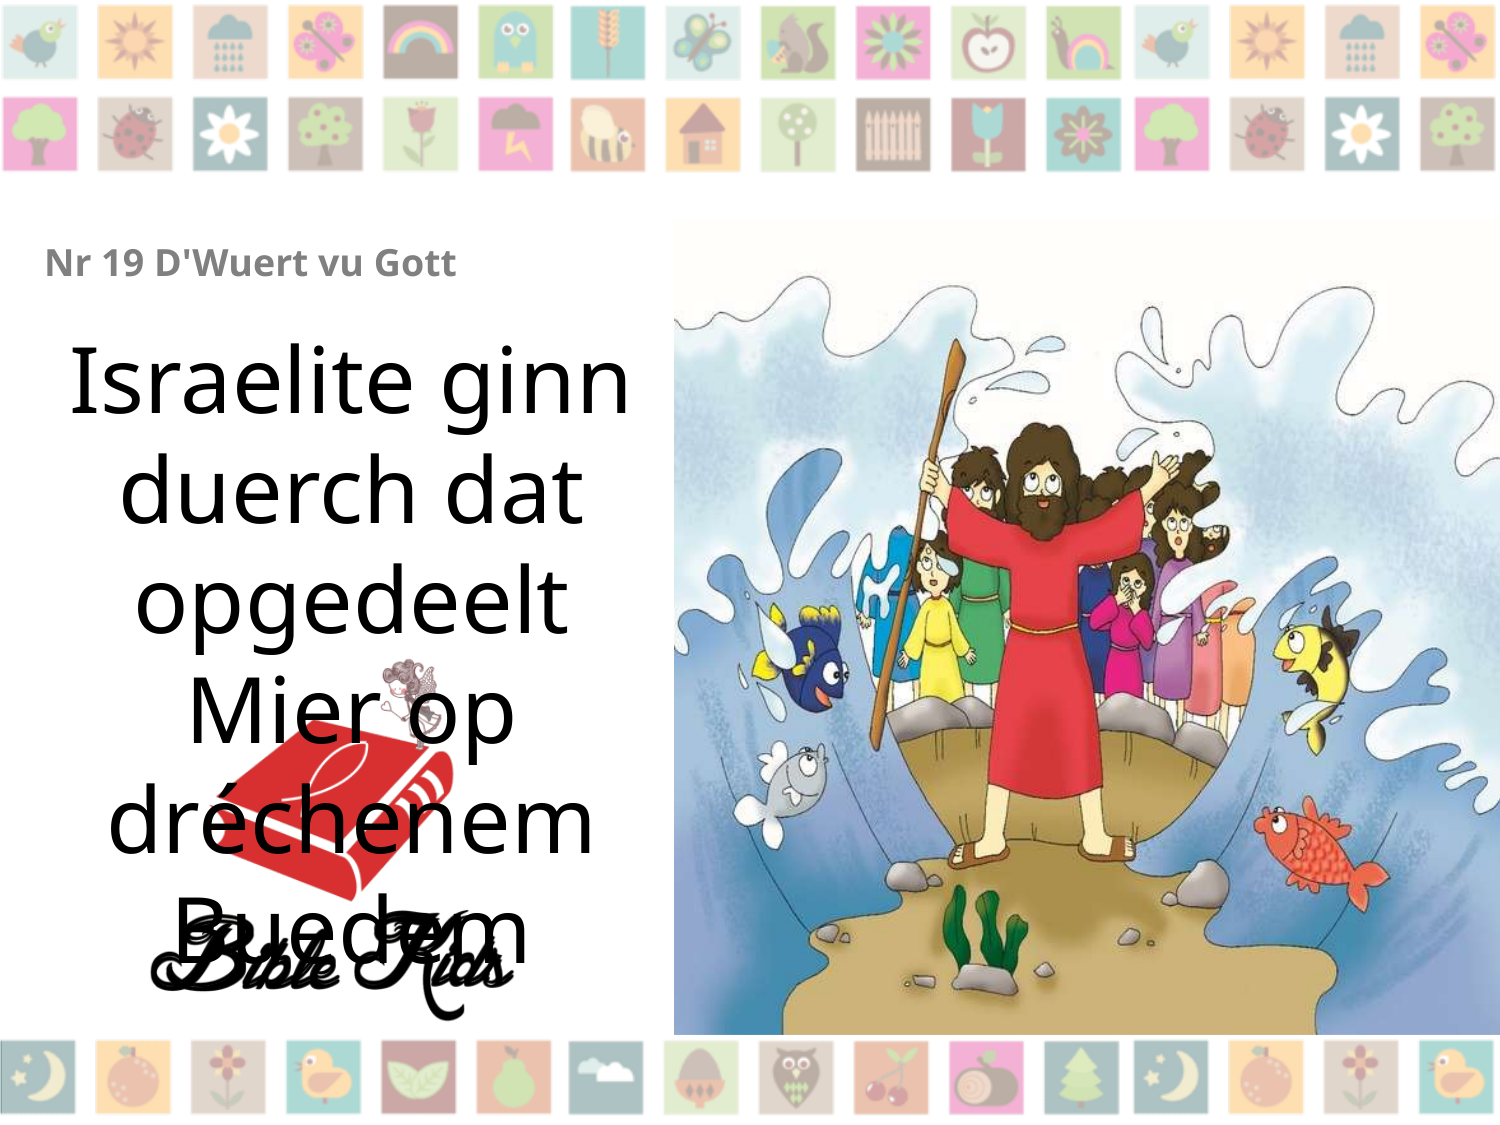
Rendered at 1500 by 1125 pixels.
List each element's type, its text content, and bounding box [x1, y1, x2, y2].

picture [674, 219, 1500, 1028]
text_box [0, 1028, 1500, 1118]
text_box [0, 3, 1500, 181]
text_box Israelite ginn duerch dat opgedeelt Mier op dréchenem Buedem [29, 314, 668, 989]
picture [125, 621, 552, 1050]
text_box Nr 19 D'Wuert vu Gott [29, 231, 514, 292]
